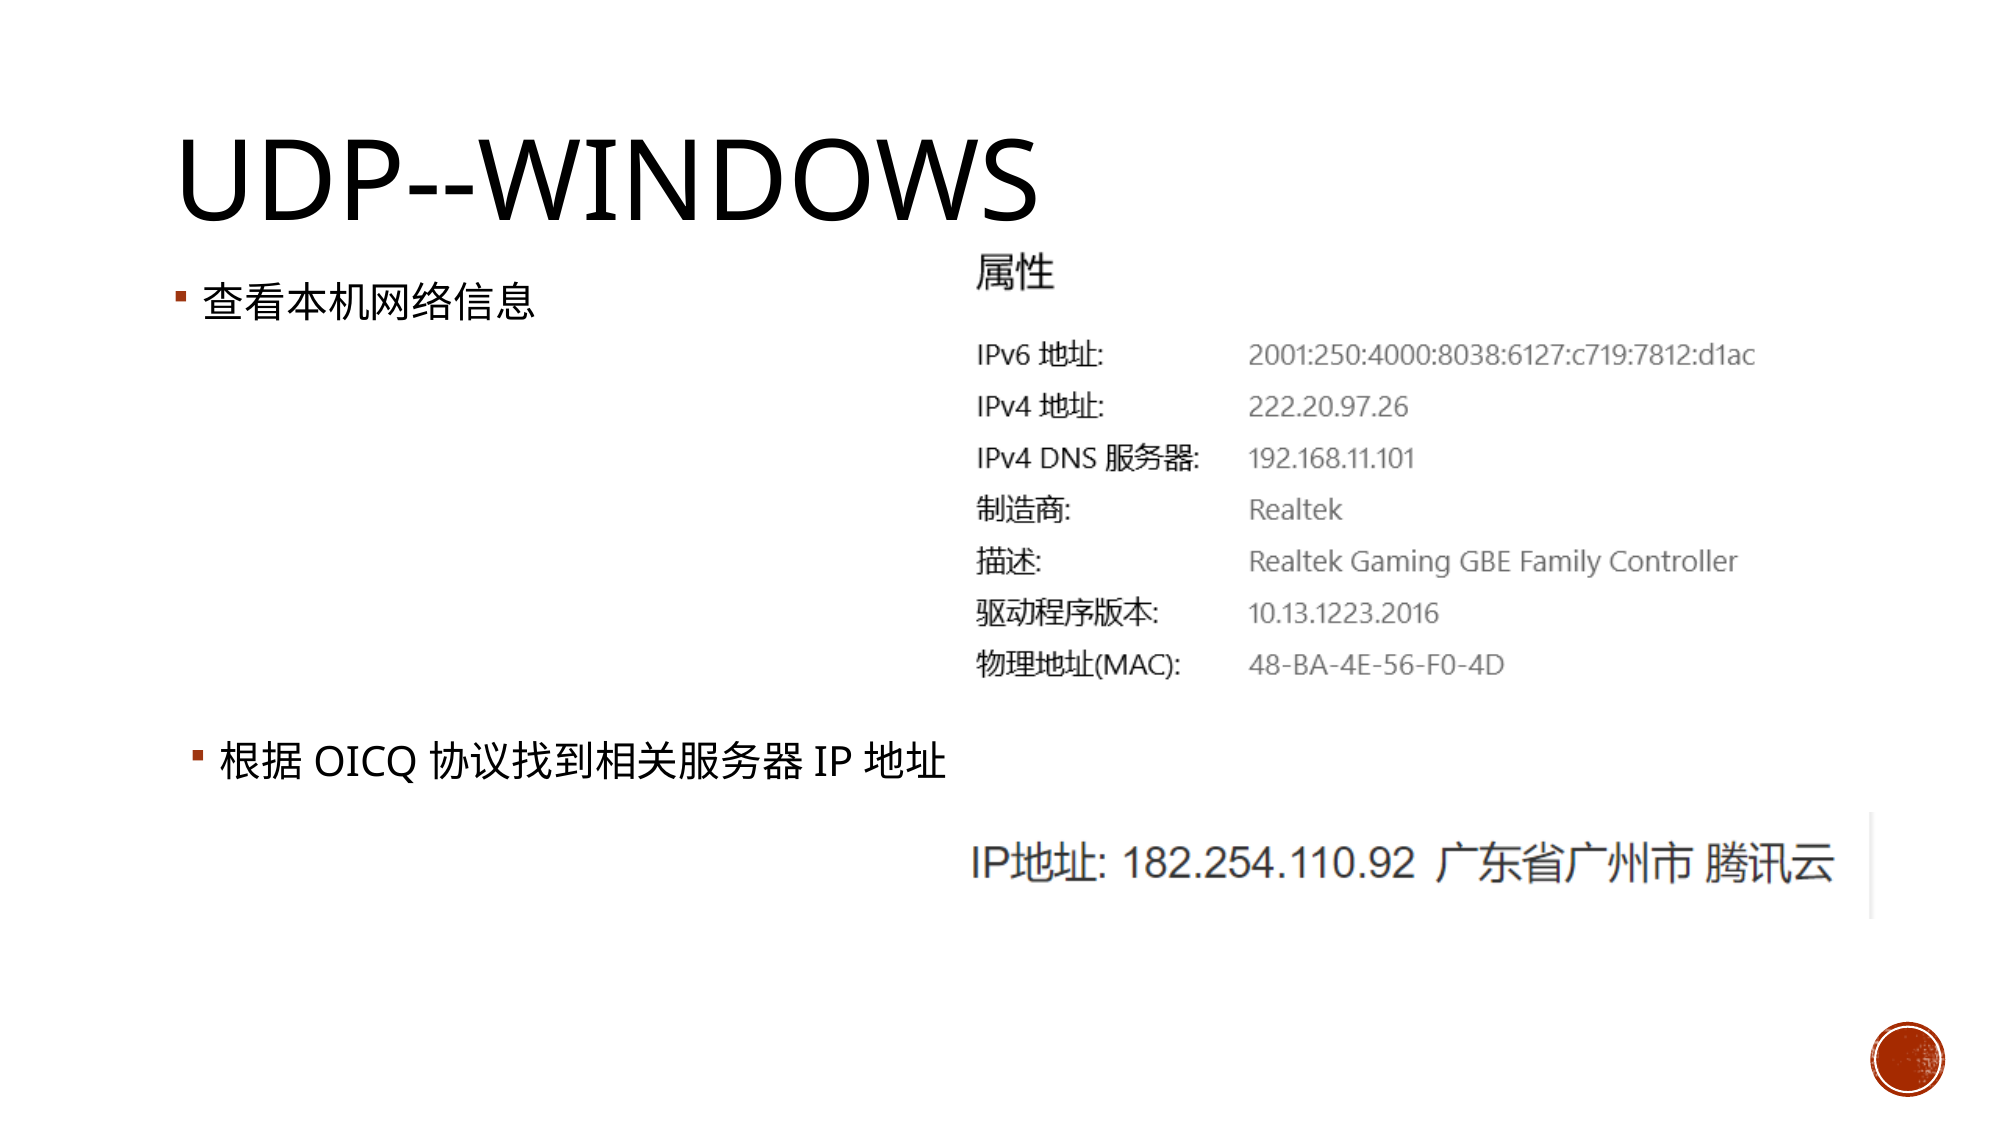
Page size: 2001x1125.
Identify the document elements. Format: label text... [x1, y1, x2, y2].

picture [958, 232, 1808, 689]
text_box 根据OICQ协议找到相关服务器IP地址 [174, 732, 1825, 815]
title UDP--windows [158, 51, 1808, 273]
text_box 查看本机网络信息 [157, 273, 958, 356]
picture [958, 812, 1882, 919]
